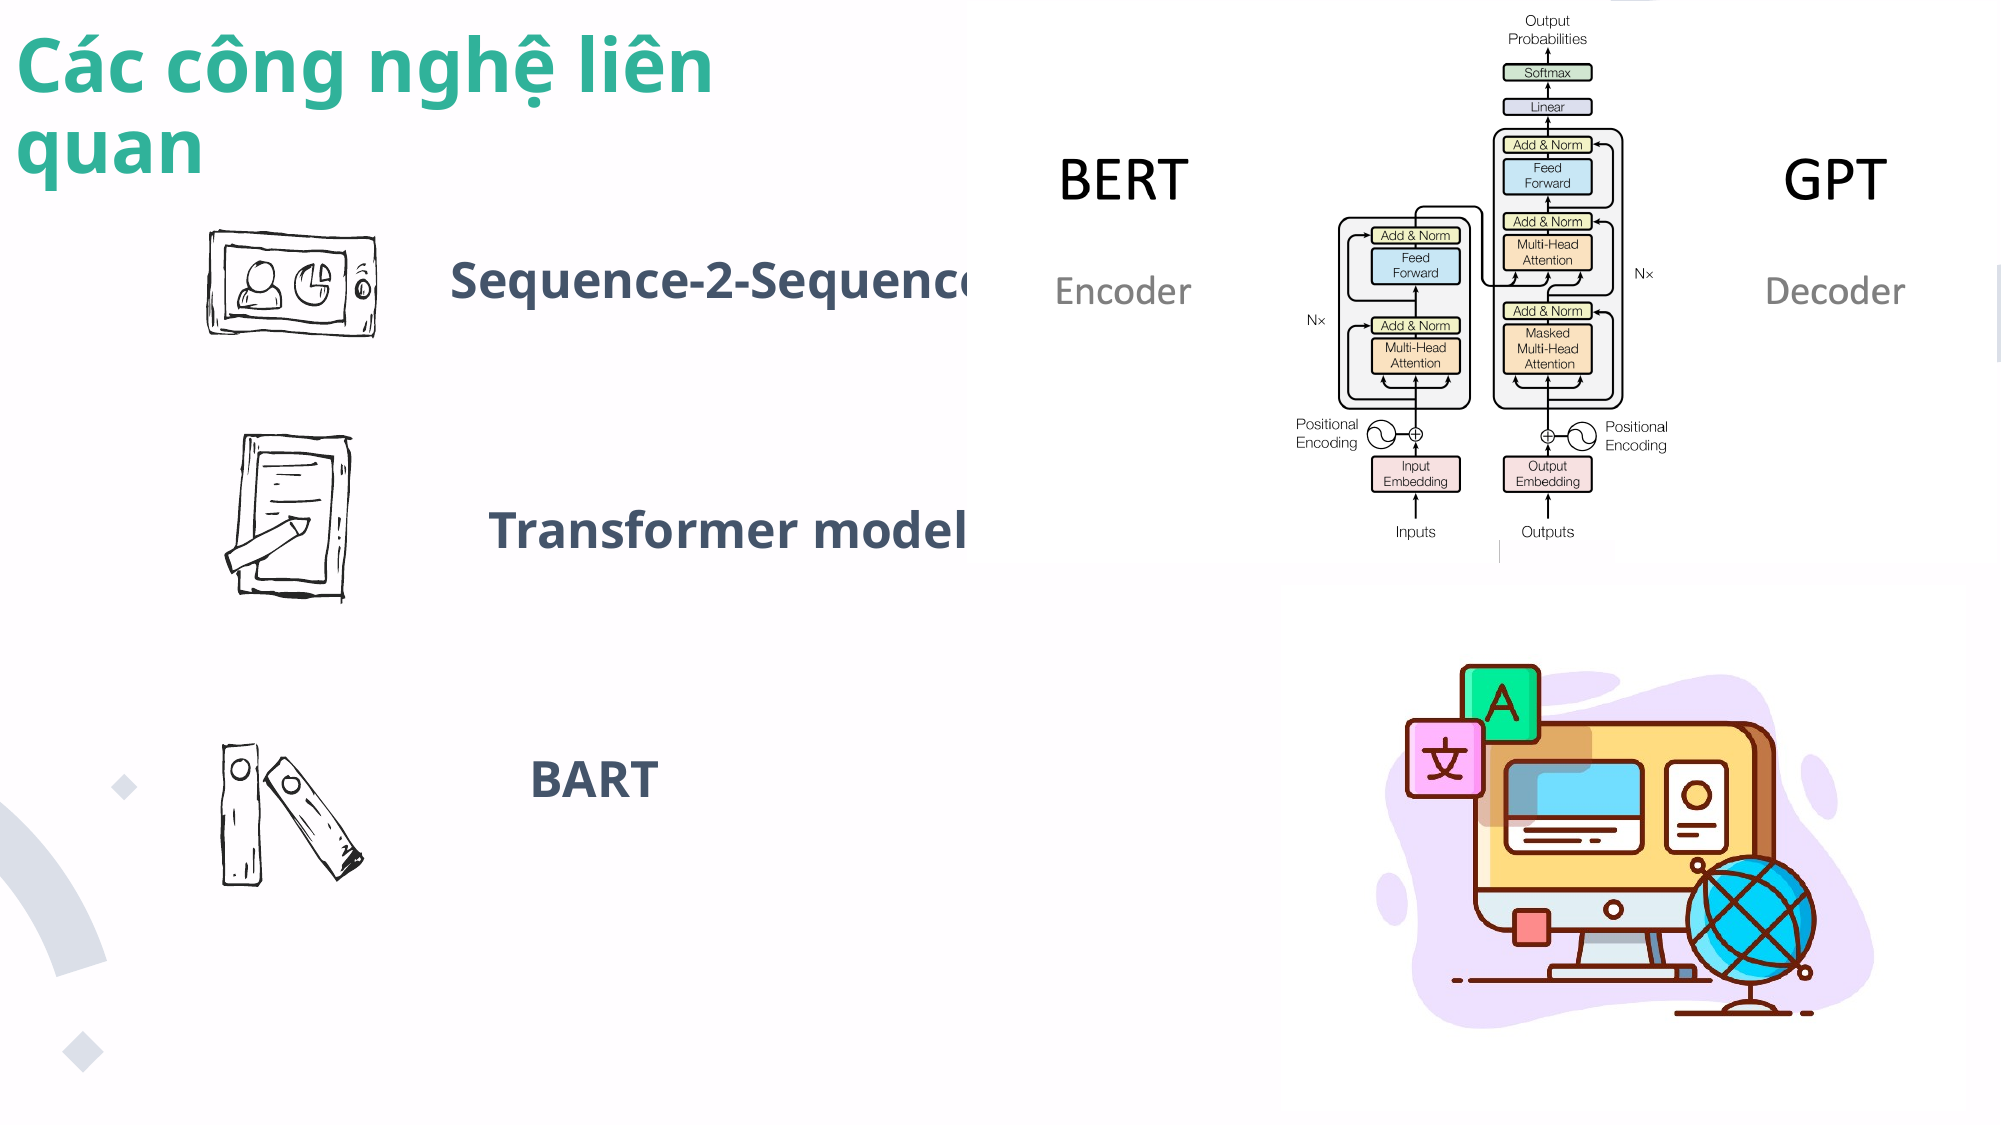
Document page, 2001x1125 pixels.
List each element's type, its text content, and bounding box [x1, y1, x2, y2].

text_box BART [265, 709, 937, 853]
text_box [206, 228, 378, 339]
picture [1281, 585, 1966, 1111]
text_box Transformer model [393, 461, 1065, 604]
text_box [224, 433, 353, 605]
picture [967, 1, 1997, 563]
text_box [220, 743, 365, 887]
text_box Sequence-2-Sequence [390, 210, 967, 354]
title Các công nghệ liên quan [0, 0, 805, 218]
